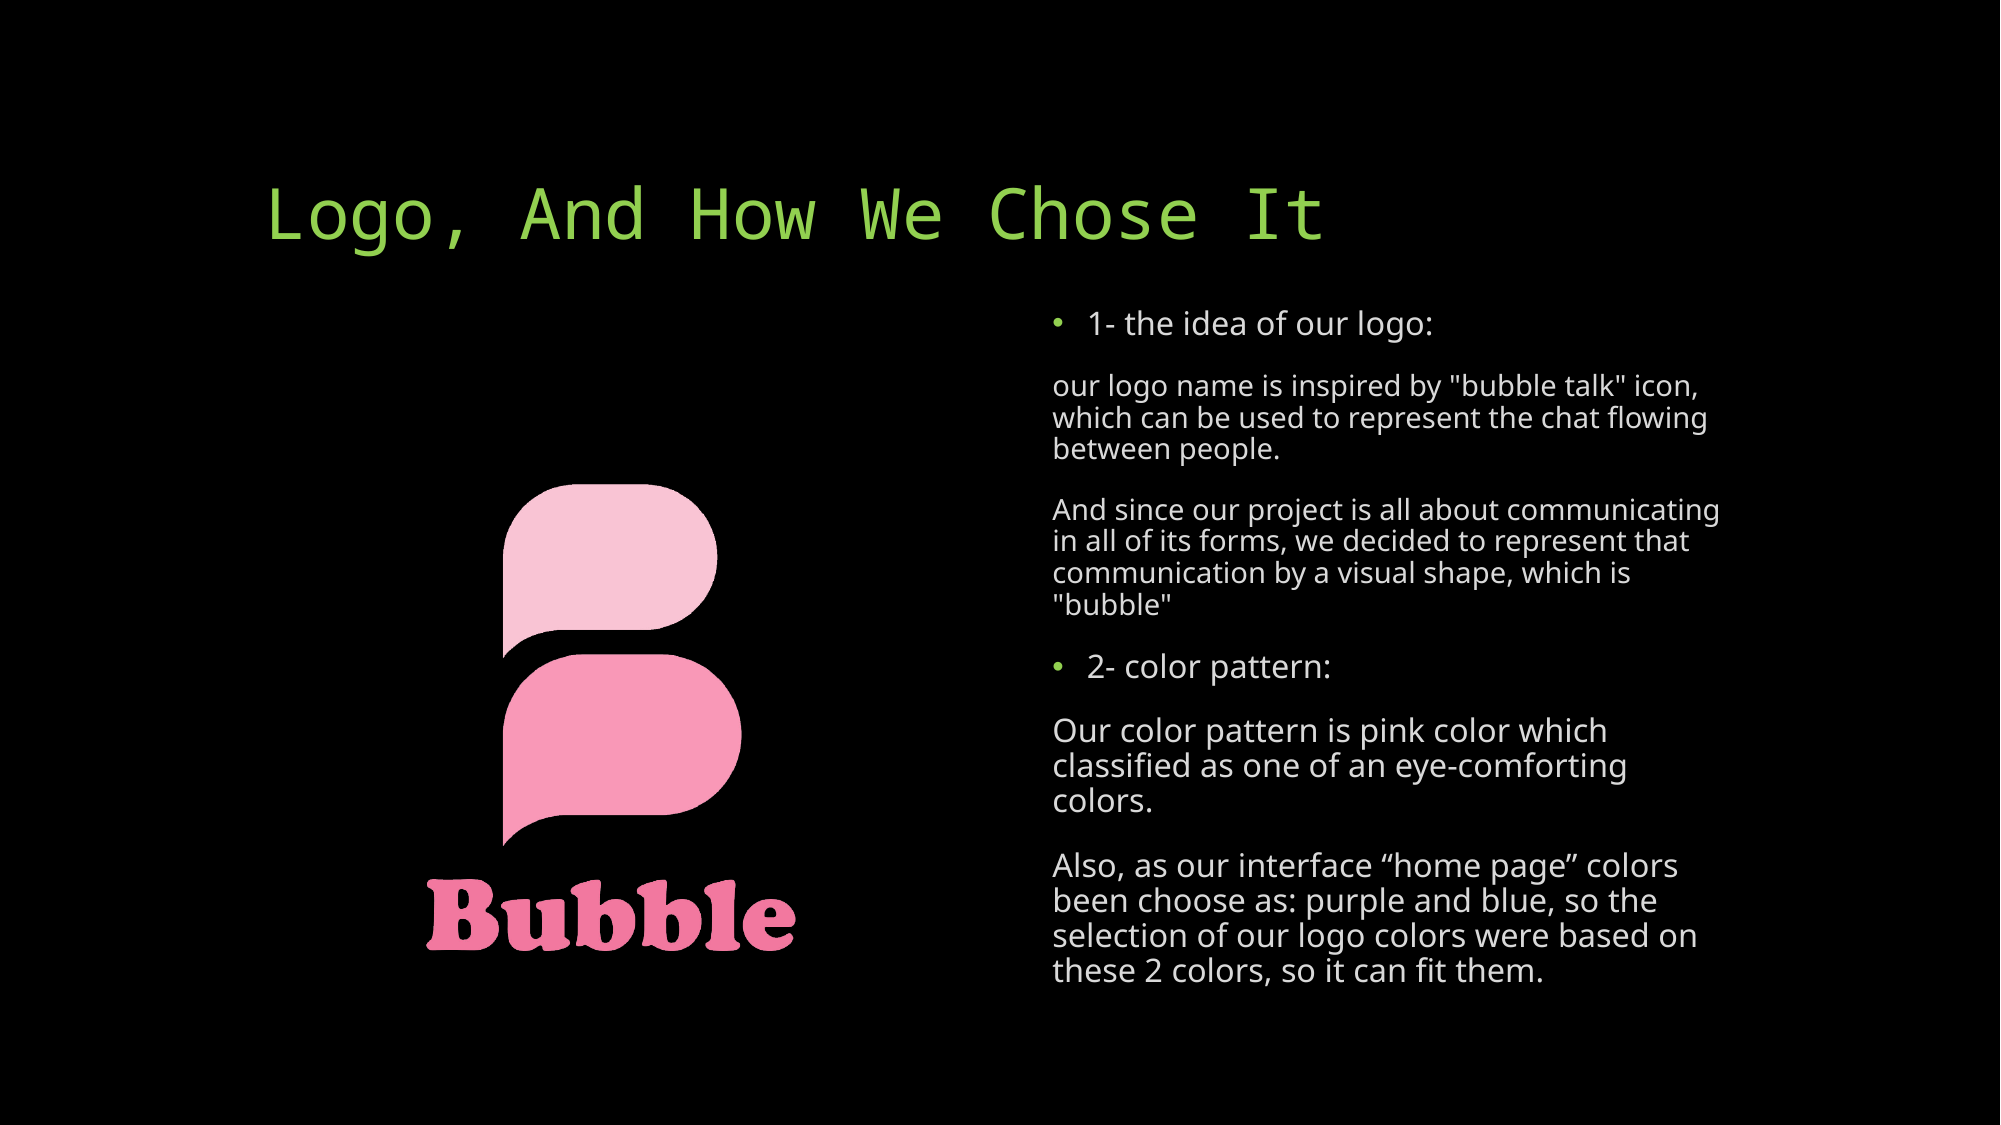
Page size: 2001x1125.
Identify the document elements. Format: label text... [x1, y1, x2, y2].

title Logo, And How We Chose It [249, 75, 1750, 263]
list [255, 299, 957, 1000]
list 1- the idea of our logo: our logo name is inspired by "bubble talk" icon, which can be used to represent the chat flowing between people. And since our project is all about communicating in all of its forms, we decided to represent that communication by a visual shape, which is "bubble" 2- color pattern: Our color pattern is pink color which classified as one of an eye-comforting colors. Also, as our interface “home page” colors been choose as: purple and blue, so the selection of our logo colors were based on these 2 colors, so it can fit them. [1037, 299, 1750, 1000]
